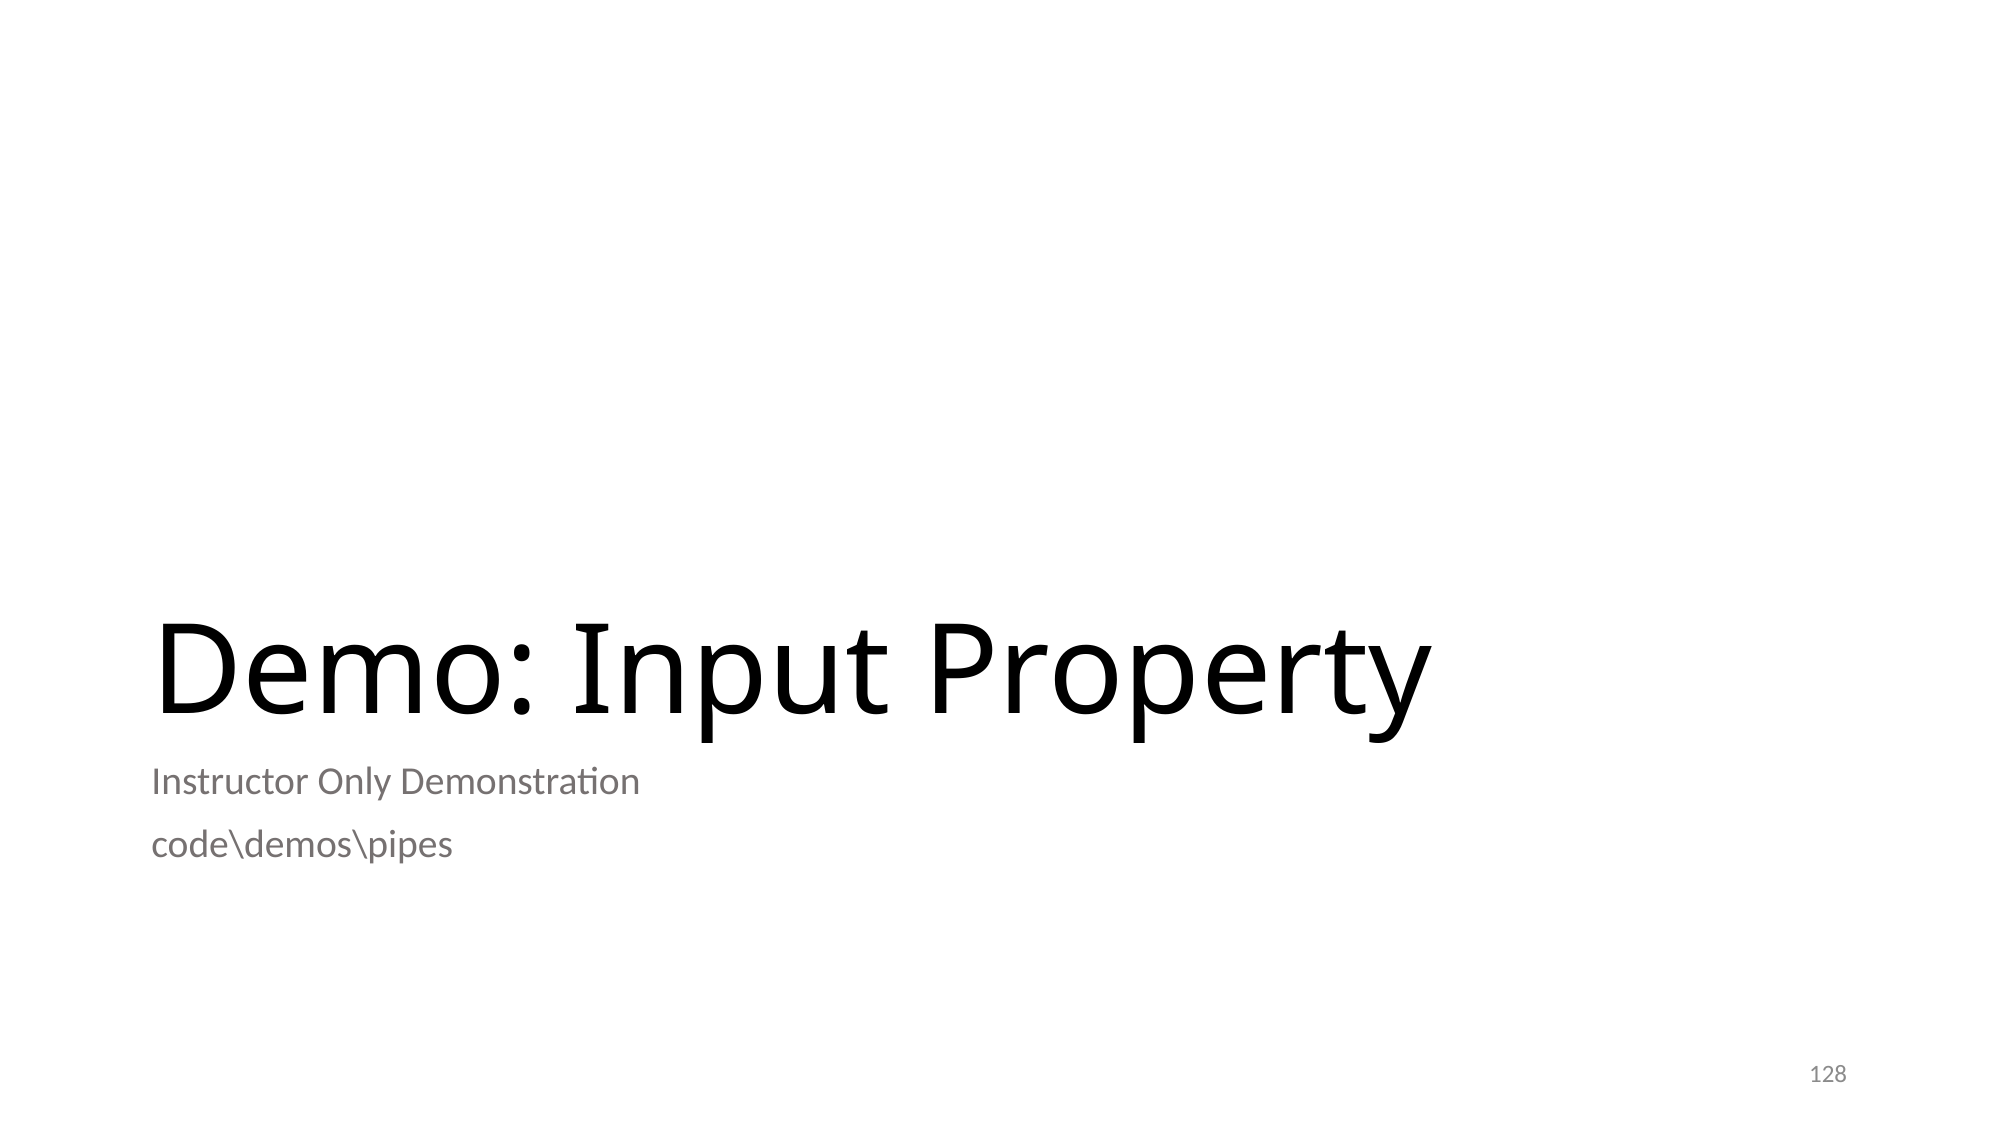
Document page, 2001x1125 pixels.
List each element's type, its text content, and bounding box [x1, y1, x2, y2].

title Demo: Input Property [136, 280, 1862, 749]
list Instructor Only Demonstration code\demos\pipes [136, 752, 1862, 999]
slide_number 128 [1412, 1042, 1863, 1103]
